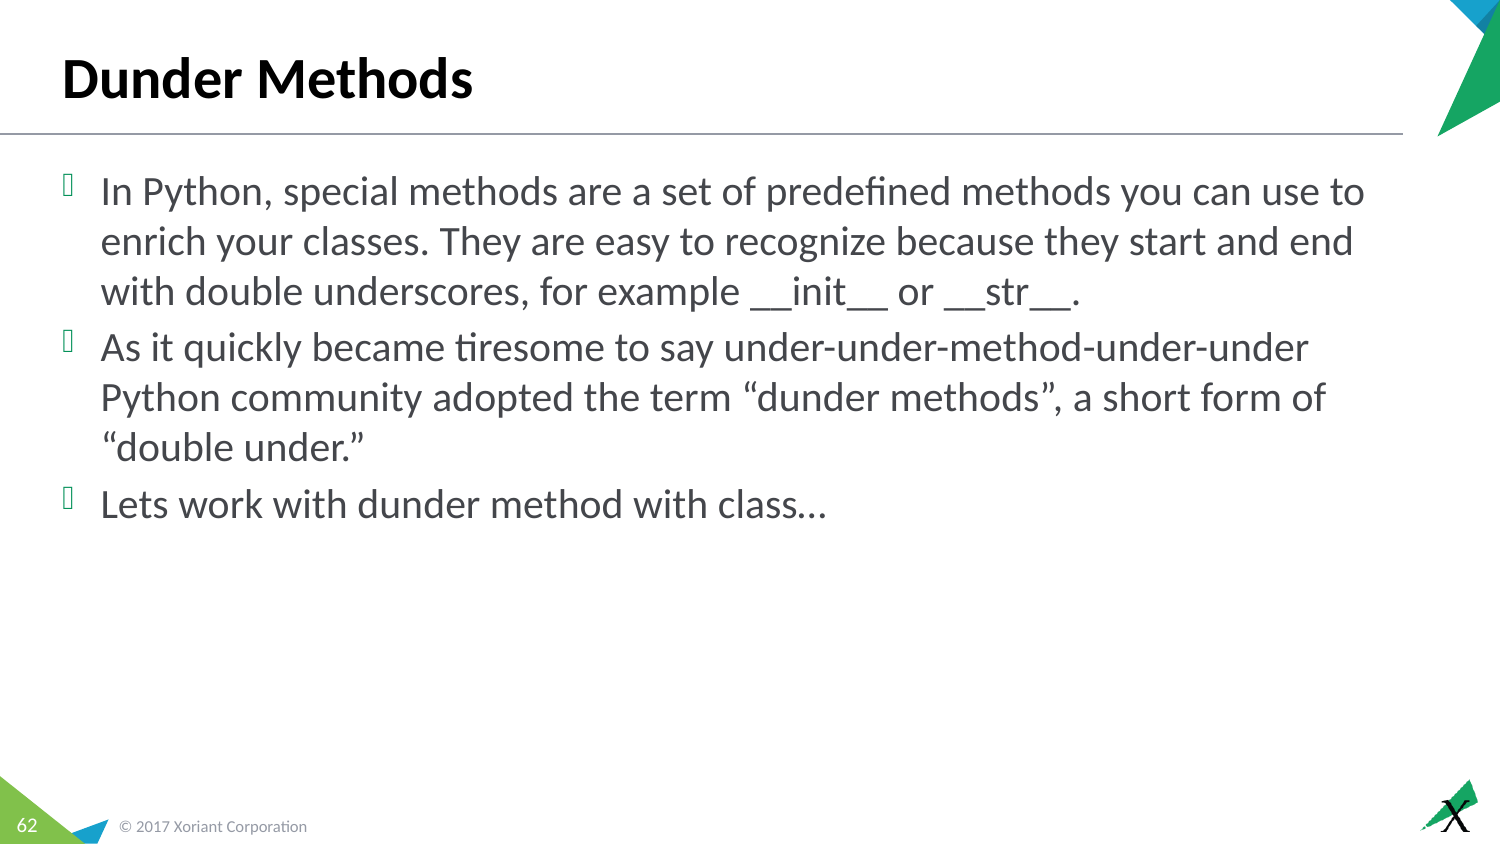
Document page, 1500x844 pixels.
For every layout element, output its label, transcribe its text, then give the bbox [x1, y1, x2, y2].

picture [1420, 779, 1478, 832]
title Dunder Methods [47, 9, 1398, 118]
list In Python, special methods are a set of predefined methods you can use to enrich your classes. They are easy to recognize because they start and end with double underscores, for example __init__ or __str__. As it quickly became tiresome to say under-under-method-under-under Python community adopted the term “dunder methods”, a short form of “double under.” Lets work with dunder method with class… [47, 156, 1423, 797]
